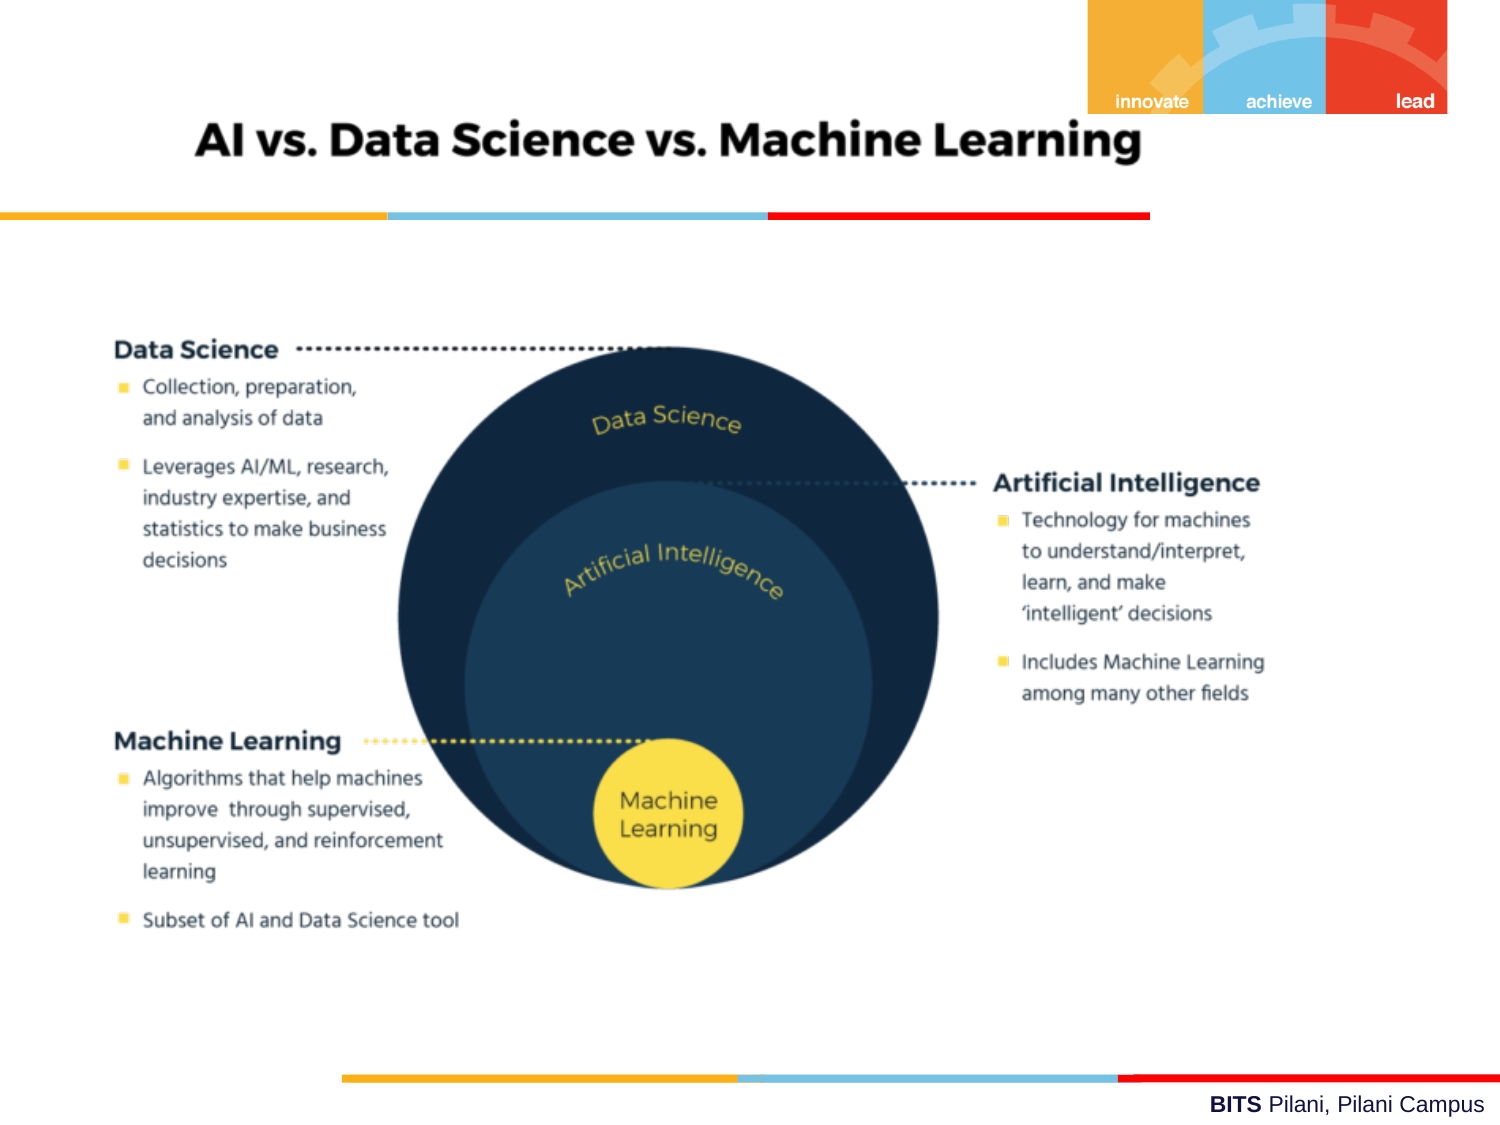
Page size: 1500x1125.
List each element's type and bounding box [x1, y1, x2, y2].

picture [36, 0, 1448, 1072]
